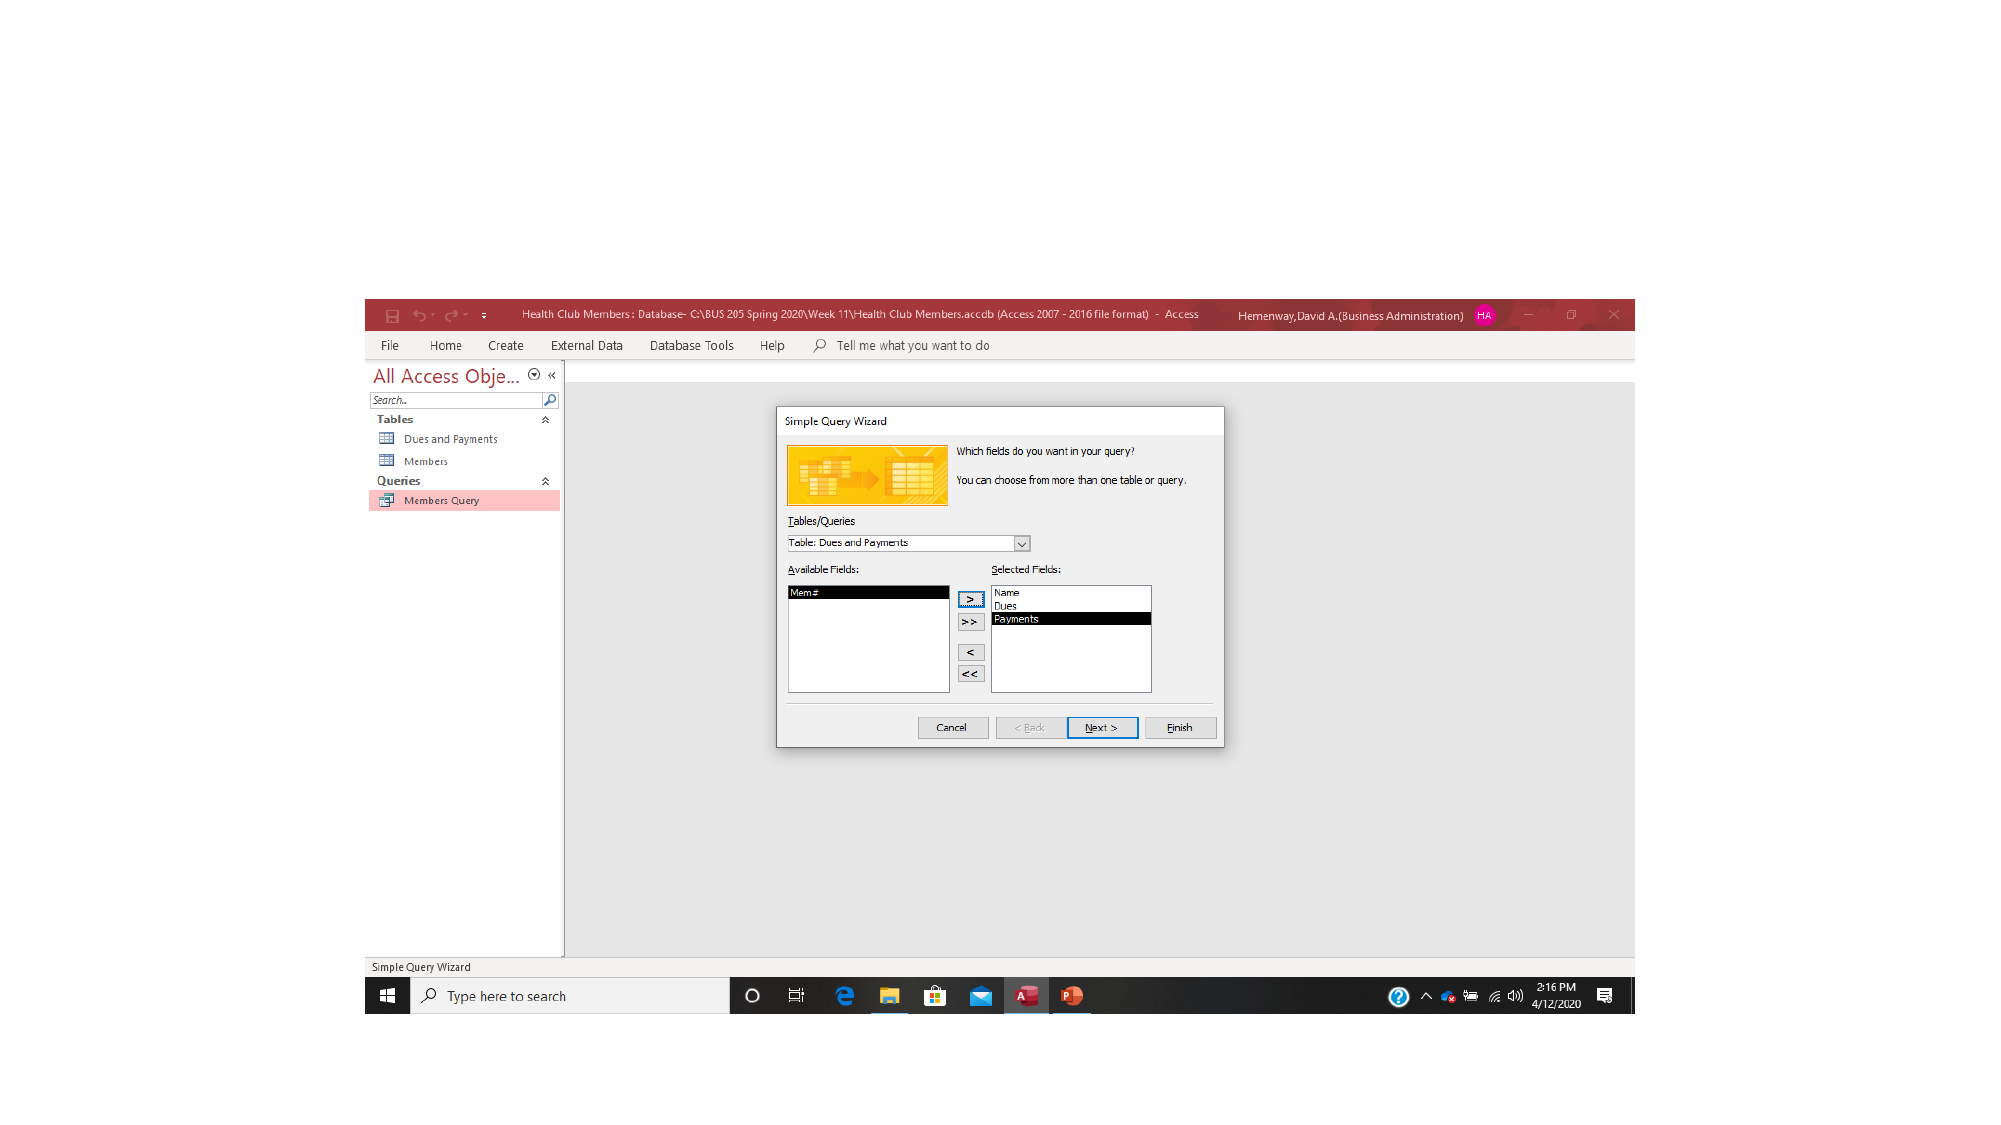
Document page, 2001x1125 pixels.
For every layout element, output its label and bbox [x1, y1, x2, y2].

list [365, 299, 1635, 1014]
